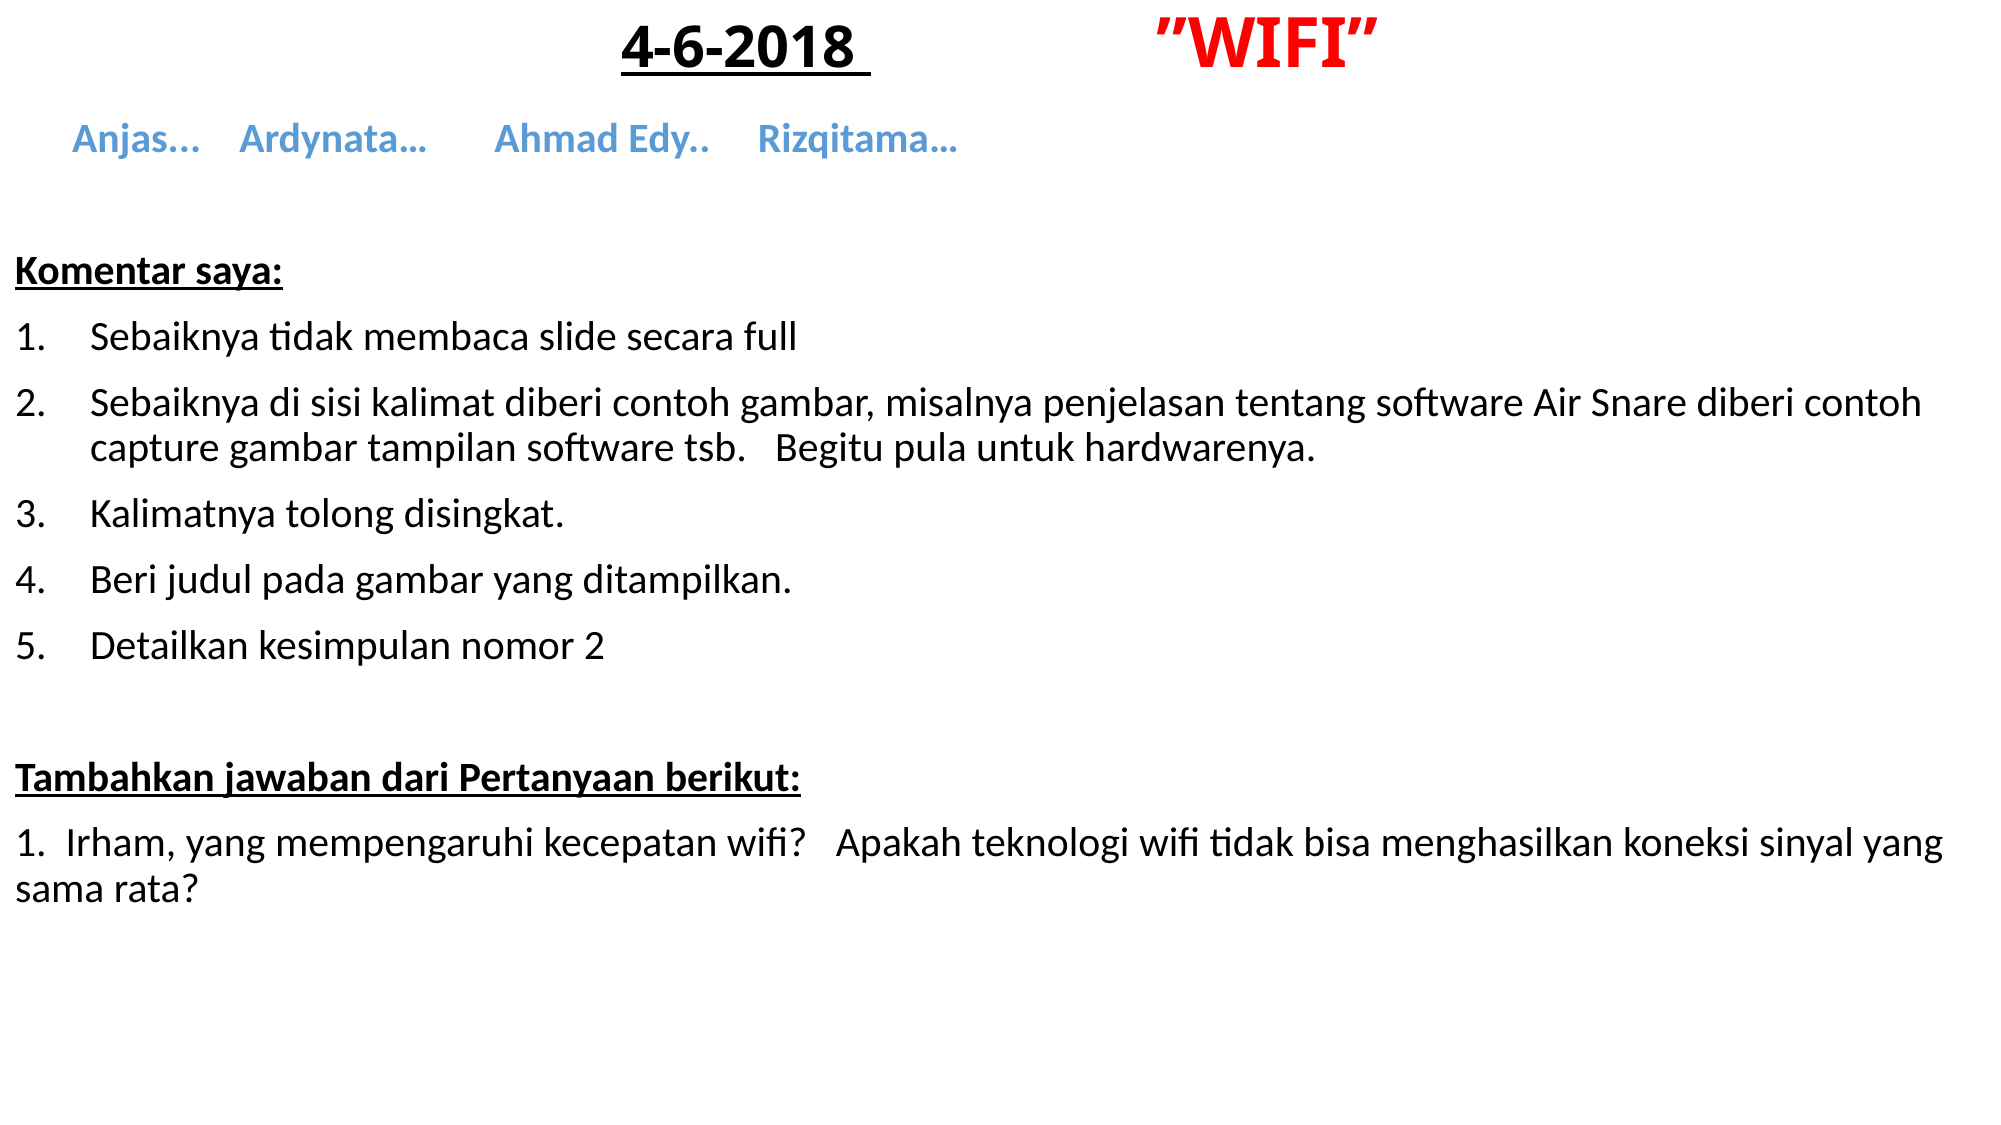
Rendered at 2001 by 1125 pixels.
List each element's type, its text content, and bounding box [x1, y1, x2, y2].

title 4-6-2018 ”WIFI” [137, 0, 1863, 91]
list Anjas... Ardynata… Ahmad Edy.. Rizqitama… Komentar saya: Sebaiknya tidak membaca slide secara full Sebaiknya di sisi kalimat diberi contoh gambar, misalnya penjelasan tentang software Air Snare diberi contoh capture gambar tampilan software tsb. Begitu pula untuk hardwarenya. Kalimatnya tolong disingkat. Beri judul pada gambar yang ditampilkan. Detailkan kesimpulan nomor 2 Tambahkan jawaban dari Pertanyaan berikut: 1. Irham, yang mempengaruhi kecepatan wifi? Apakah teknologi wifi tidak bisa menghasilkan koneksi sinyal yang sama rata? [0, 109, 2000, 1125]
